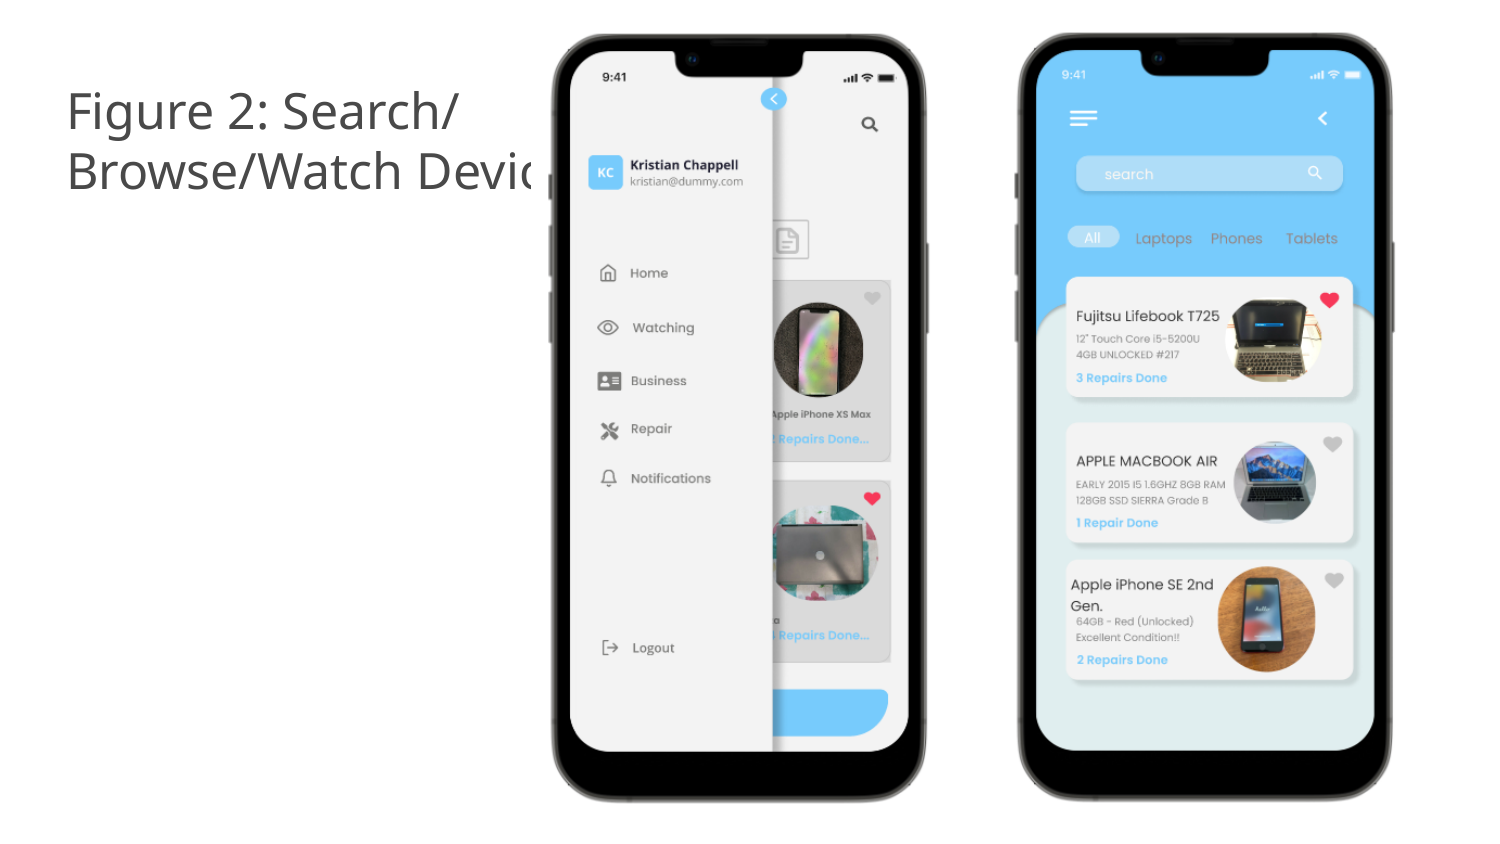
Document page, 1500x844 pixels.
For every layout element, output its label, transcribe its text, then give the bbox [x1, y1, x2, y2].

picture [994, 24, 1419, 819]
title Figure 2: Search/ Browse/Watch Devices [51, 91, 526, 216]
picture [531, 24, 964, 819]
